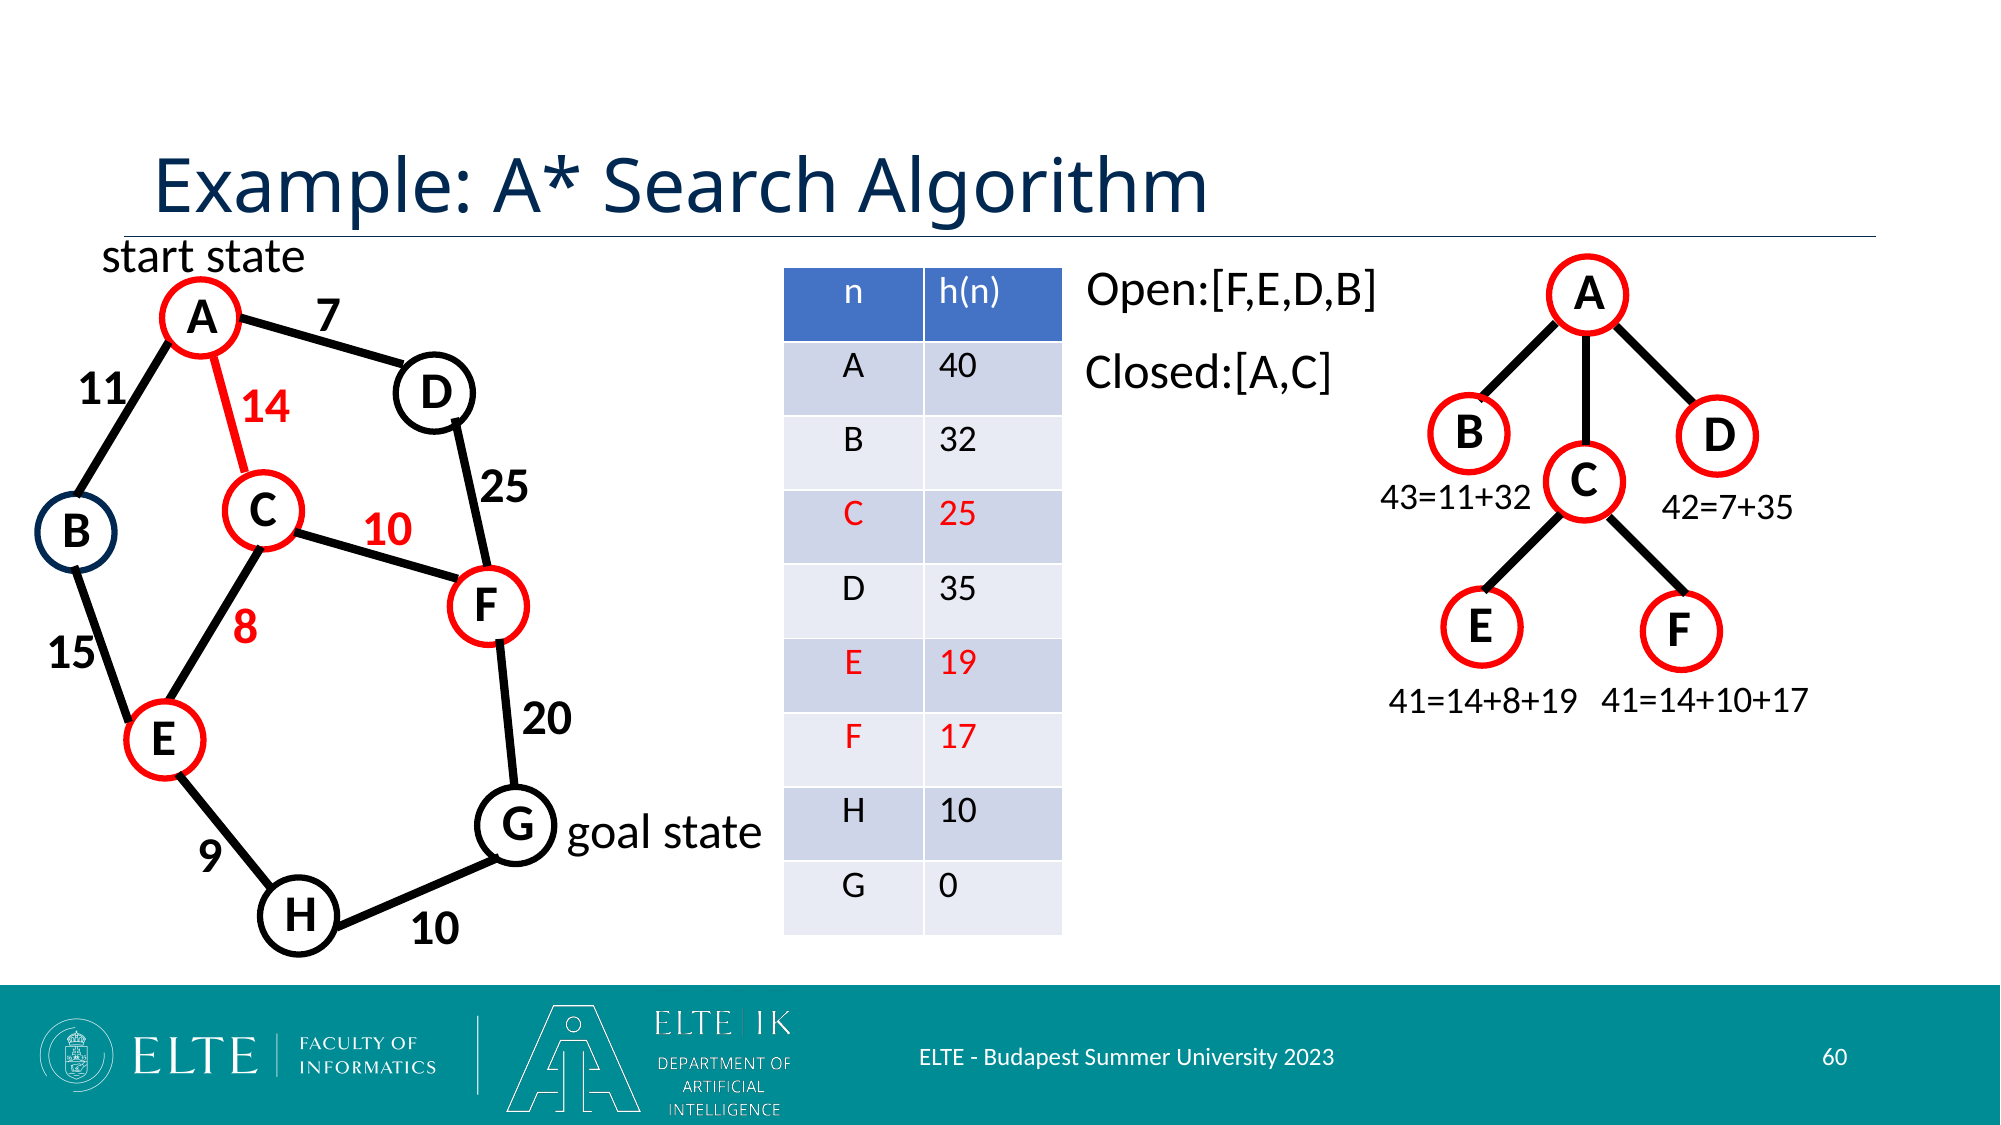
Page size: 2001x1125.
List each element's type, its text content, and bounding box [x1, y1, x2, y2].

text_box 9 [182, 815, 238, 891]
table_cell B [784, 417, 923, 489]
footer ELTE - Budapest Summer University 2023 [790, 1025, 1465, 1085]
table_cell C [784, 491, 923, 563]
text_box 10 [347, 487, 428, 563]
text_box 15 [31, 611, 112, 687]
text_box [1548, 251, 1627, 334]
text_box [1443, 583, 1521, 666]
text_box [1545, 438, 1624, 521]
table_cell E [784, 639, 923, 712]
table_header h(n) [925, 268, 1062, 341]
text_box Closed:[A,C] [1070, 331, 1363, 407]
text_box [259, 872, 338, 955]
text_box 20 [506, 677, 588, 752]
table_cell 19 [925, 639, 1062, 712]
text_box 25 [464, 445, 545, 521]
slide_number 60 [1563, 1026, 1863, 1085]
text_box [1678, 392, 1756, 475]
table_cell G [784, 862, 923, 935]
text_box 8 [218, 585, 274, 661]
table_cell F [784, 714, 923, 786]
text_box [449, 562, 527, 645]
text_box 11 [62, 347, 143, 422]
table_header n [784, 268, 923, 341]
table_cell 32 [925, 417, 1062, 489]
title Example: A* Search Algorithm [137, 59, 1863, 237]
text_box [395, 349, 473, 432]
text_box 42=7+35 [1646, 474, 1826, 534]
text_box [224, 467, 303, 550]
text_box 7 [300, 273, 356, 349]
text_box 41=14+8+19 [1373, 668, 1607, 729]
text_box 41=14+10+17 [1586, 667, 1837, 728]
table_cell 40 [925, 343, 1062, 415]
text_box 14 [224, 365, 306, 441]
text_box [1642, 587, 1721, 670]
table_cell 0 [925, 862, 1062, 935]
text_box 43=11+32 [1365, 464, 1561, 525]
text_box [504, 990, 790, 1120]
table_cell 35 [925, 565, 1062, 638]
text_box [37, 488, 115, 571]
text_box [126, 696, 204, 779]
text_box goal state [551, 791, 778, 867]
text_box 10 [394, 887, 475, 963]
picture [0, 985, 2000, 1125]
table_cell 25 [925, 491, 1062, 563]
text_box Open:[F,E,D,B] [1071, 247, 1421, 323]
text_box start state [86, 215, 322, 290]
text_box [1430, 389, 1508, 473]
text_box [162, 274, 240, 357]
table_cell A [784, 343, 923, 415]
table_cell 17 [925, 714, 1062, 786]
table_cell H [784, 788, 923, 860]
table_cell D [784, 565, 923, 638]
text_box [477, 781, 555, 865]
table_cell 10 [925, 788, 1062, 860]
